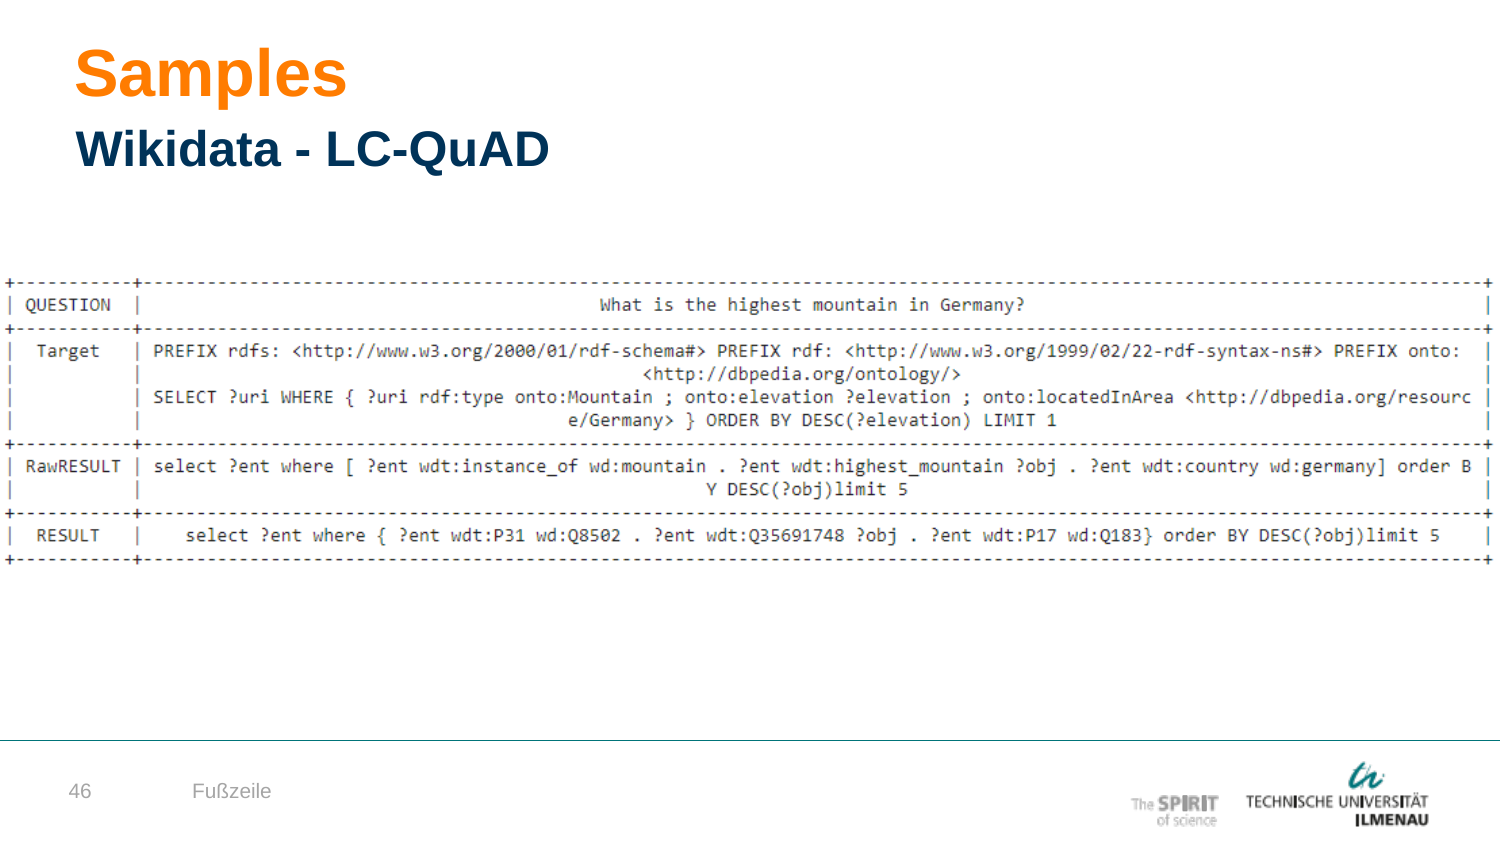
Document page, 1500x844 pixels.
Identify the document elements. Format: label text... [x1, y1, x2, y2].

picture [0, 273, 1500, 570]
footer Fußzeile [176, 767, 1068, 813]
slide_number 46 [68, 767, 176, 813]
list Wikidata - LC-QuAD [75, 123, 1426, 234]
list Samples [74, 38, 1424, 124]
